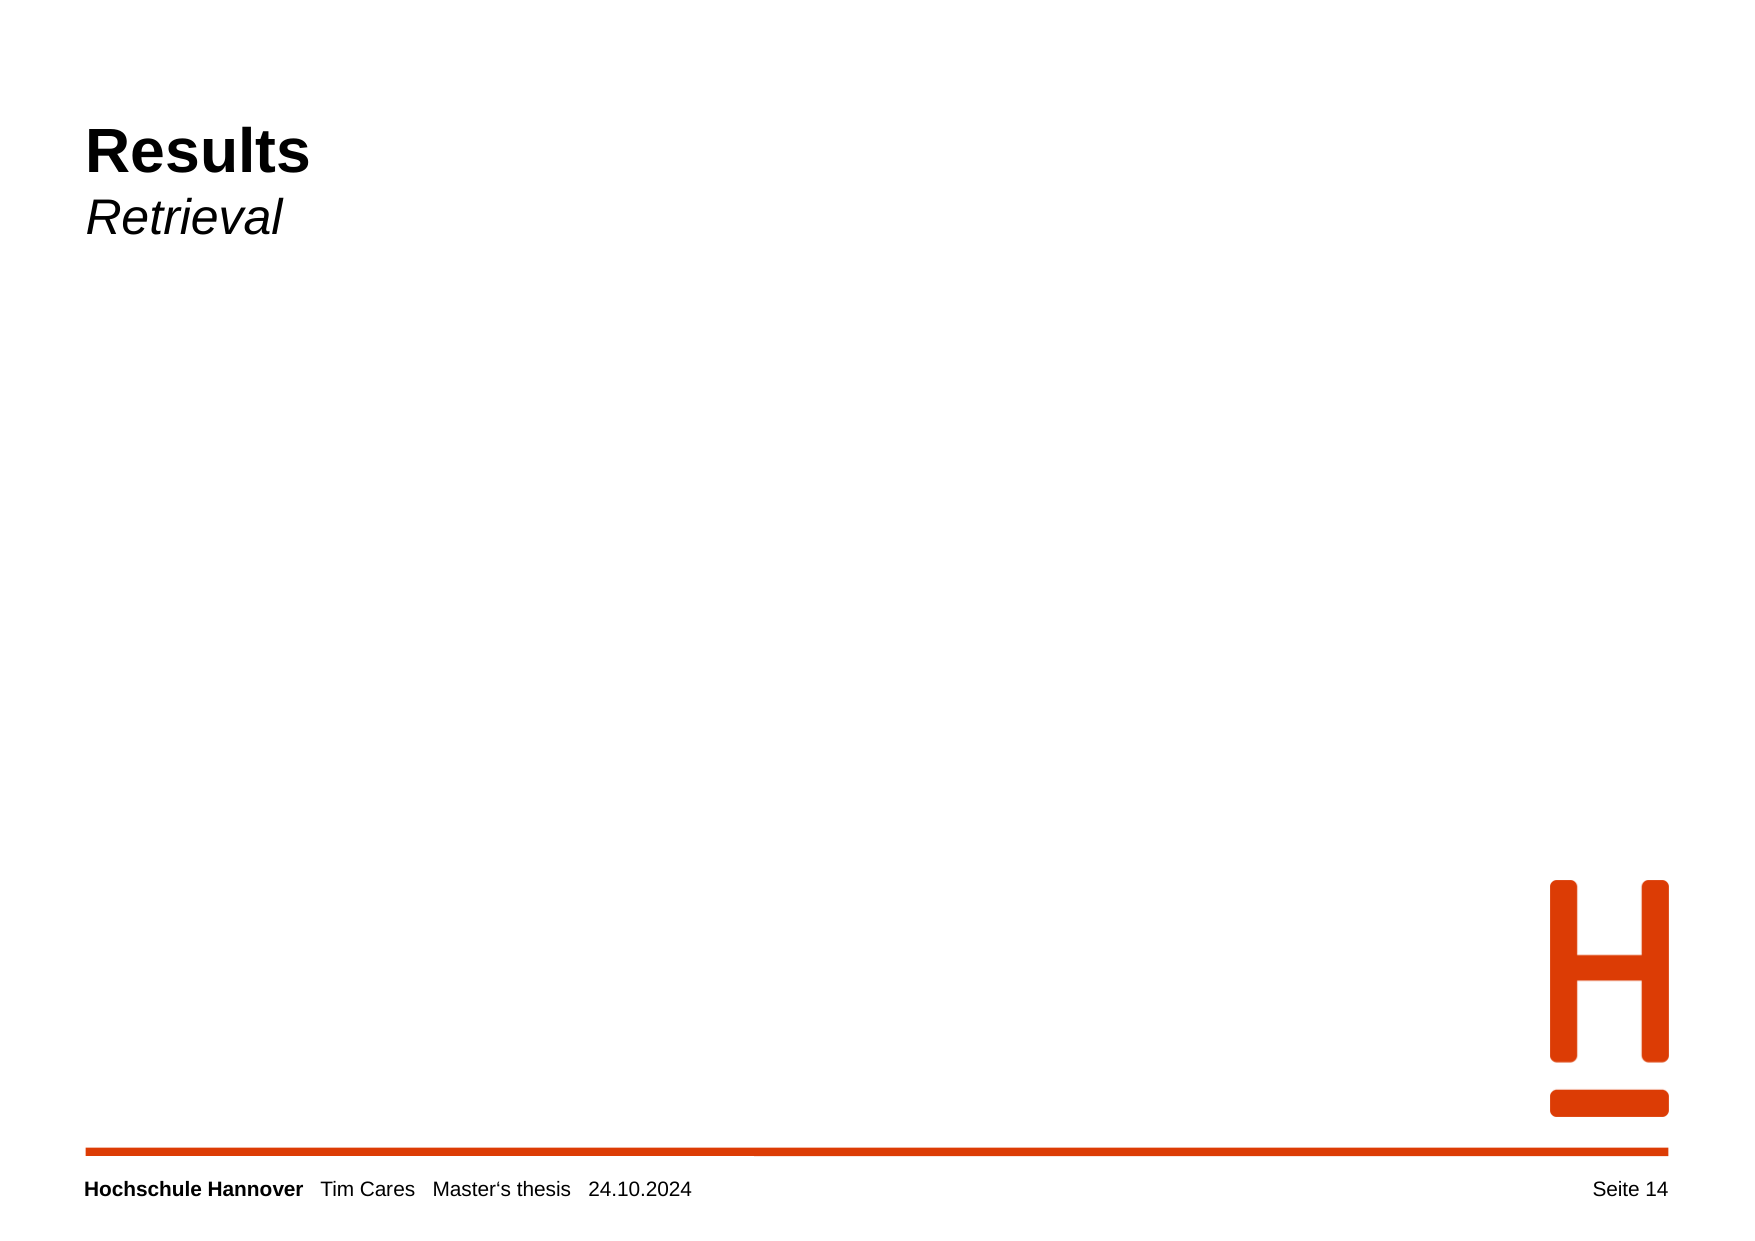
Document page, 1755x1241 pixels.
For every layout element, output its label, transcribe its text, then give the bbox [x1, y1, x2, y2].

title Results Retrieval [85, 110, 1669, 266]
picture [1550, 880, 1669, 1117]
slide_number Seite 14 [1467, 1175, 1669, 1213]
